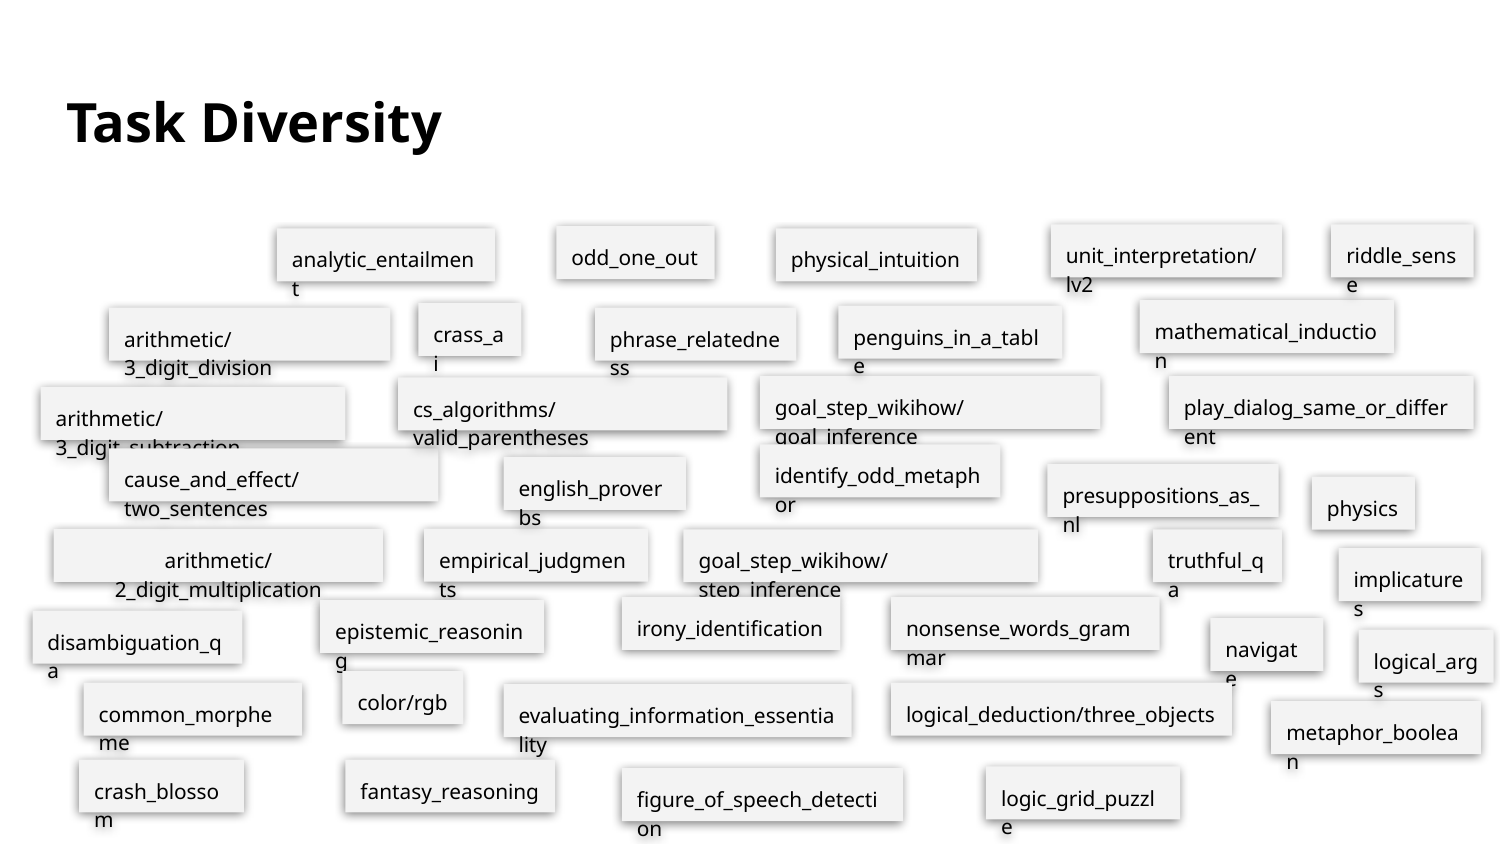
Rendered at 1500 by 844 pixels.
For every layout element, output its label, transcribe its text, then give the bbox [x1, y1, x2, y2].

list cs_algorithms/valid_parentheses [398, 377, 728, 431]
list cause_and_effect/two_sentences [109, 448, 439, 502]
list metaphor_boolean [1271, 701, 1481, 755]
list analytic_entailment [276, 228, 496, 282]
list unit_interpretation/lv2 [1050, 224, 1283, 278]
list color/rgb [342, 671, 464, 725]
list fantasy_reasoning [345, 759, 556, 813]
list physics [1311, 476, 1415, 530]
list presuppositions_as_nl [1047, 463, 1279, 517]
list empirical_judgments [424, 528, 649, 582]
list implicatures [1338, 548, 1482, 602]
list mathematical_induction [1139, 300, 1395, 354]
list crass_ai [418, 302, 522, 356]
list logic_grid_puzzle [985, 766, 1181, 820]
list logical_args [1358, 629, 1494, 683]
list odd_one_out [556, 226, 715, 280]
list riddle_sense [1331, 224, 1474, 278]
list disambiguation_qa [32, 610, 243, 664]
list phrase_relatedness [595, 307, 797, 361]
list figure_of_speech_detection [621, 768, 904, 822]
list nonsense_words_grammar [891, 596, 1160, 650]
list goal_step_wikihow/goal_inference [759, 375, 1101, 429]
list evaluating_information_essentiality [503, 684, 852, 738]
list crash_blossom [79, 759, 244, 813]
list arithmetic/3_digit_division [109, 307, 391, 361]
list arithmetic/3_digit_subtraction [40, 386, 346, 440]
list common_morpheme [83, 682, 303, 736]
list play_dialog_same_or_different [1169, 375, 1474, 429]
list penguins_in_a_table [838, 305, 1063, 359]
list physical_intuition [775, 228, 978, 282]
list irony_identification [621, 596, 841, 650]
list goal_step_wikihow/step_inference [683, 529, 1039, 583]
list logical_deduction/three_objects [891, 682, 1232, 736]
title Task Diversity [51, 72, 1449, 176]
list english_proverbs [503, 456, 686, 510]
list arithmetic/2_digit_multiplication [53, 528, 383, 582]
list truthful_qa [1152, 529, 1283, 583]
list navigate [1210, 618, 1324, 671]
list identify_odd_metaphor [759, 444, 1001, 498]
list epistemic_reasoning [320, 600, 545, 653]
